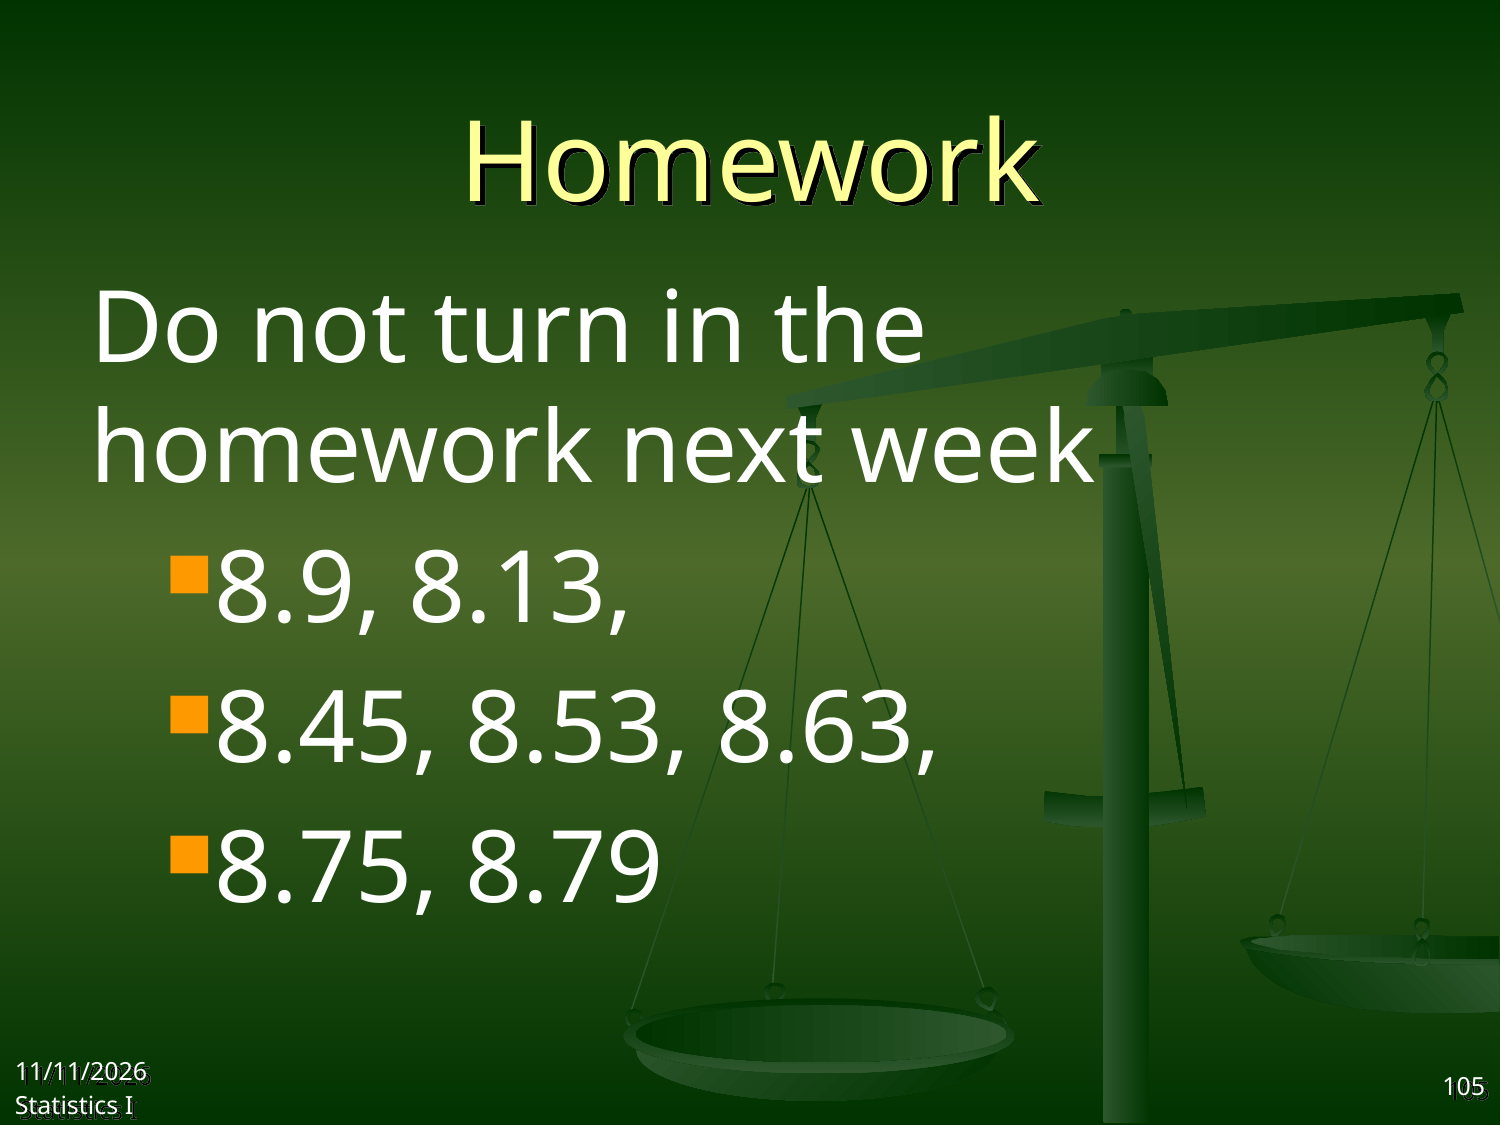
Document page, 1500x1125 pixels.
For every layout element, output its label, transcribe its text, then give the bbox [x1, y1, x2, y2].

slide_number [0, 1049, 351, 1125]
list Do not turn in the homework next week 8.9, 8.13, 8.45, 8.53, 8.63, 8.75, 8.79 [74, 255, 1412, 977]
title Homework [74, 45, 1426, 268]
slide_number 105 [1149, 1049, 1500, 1125]
